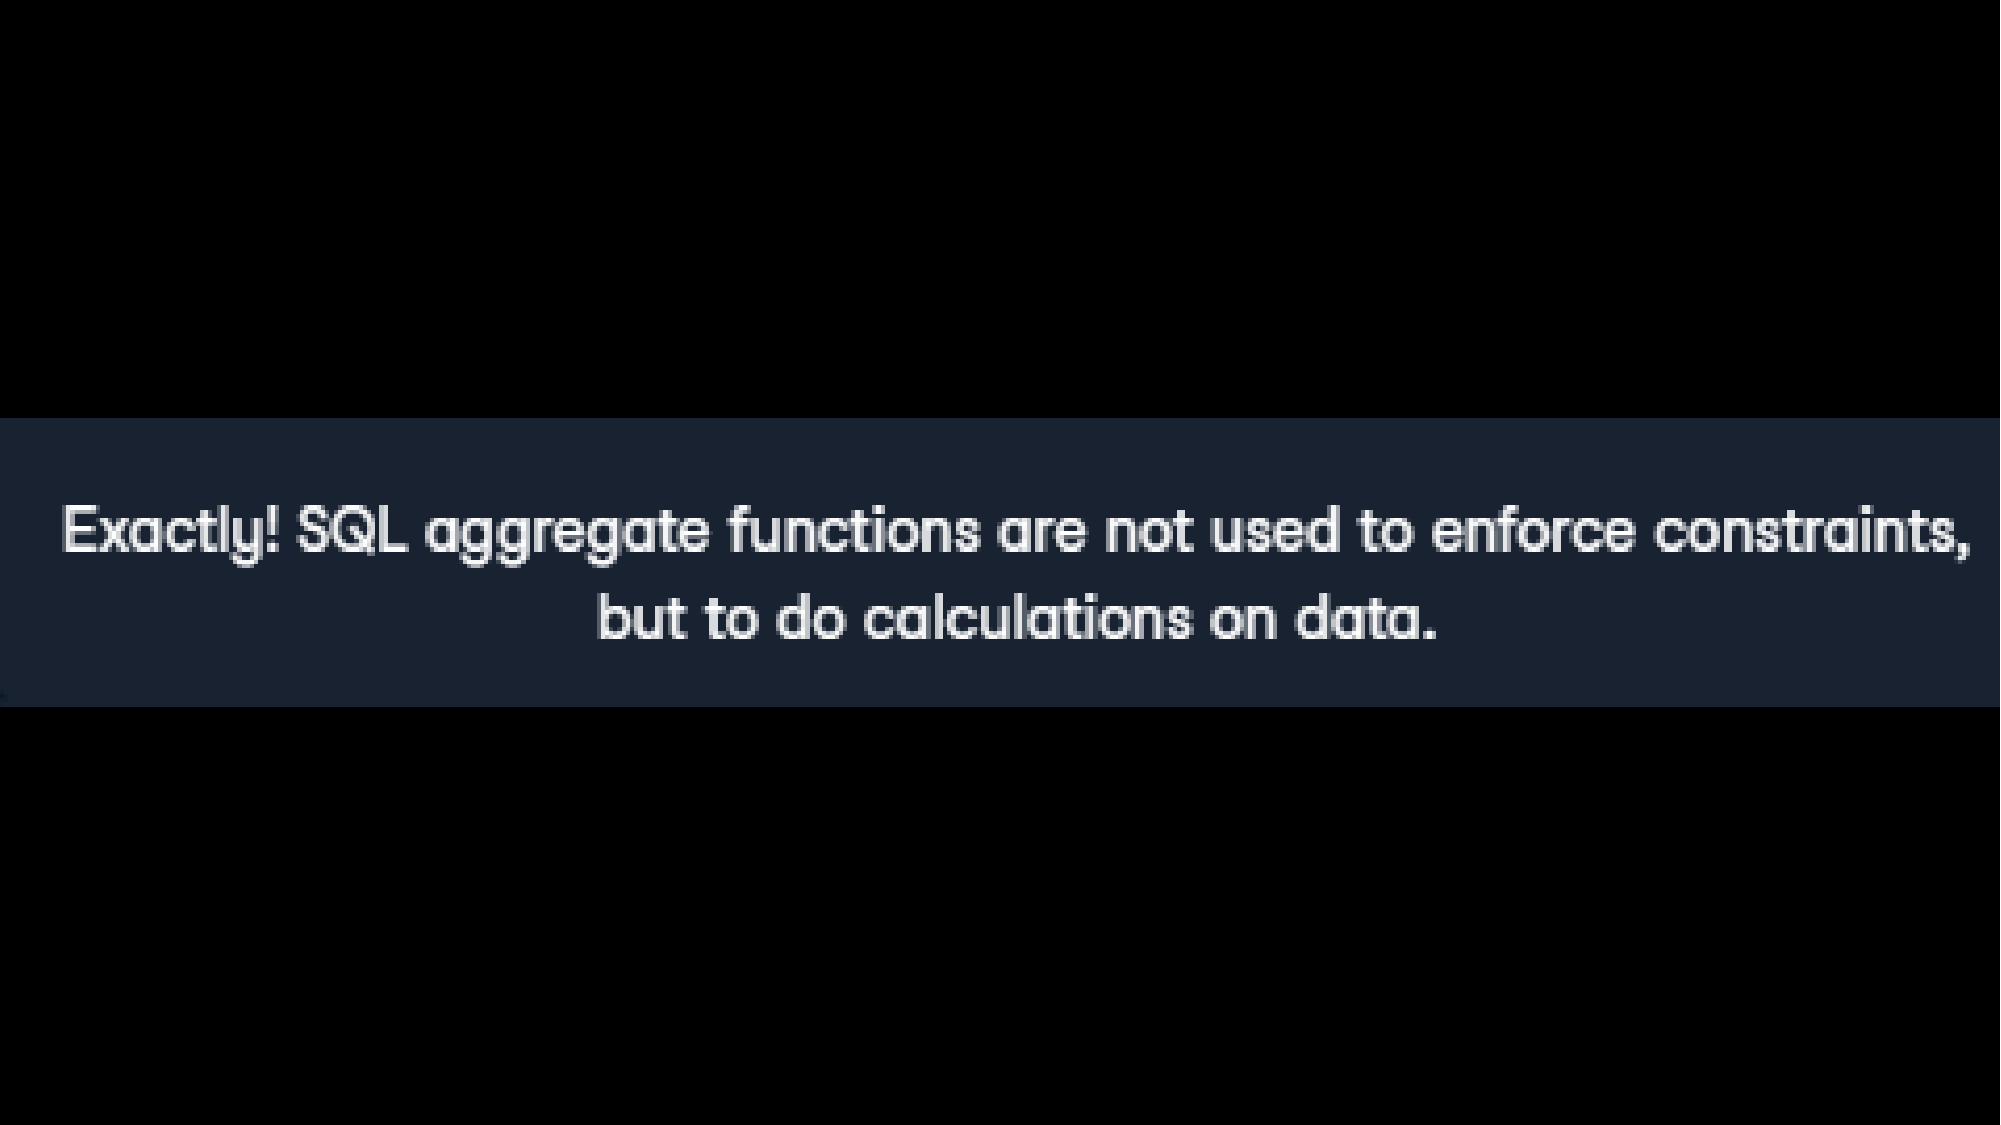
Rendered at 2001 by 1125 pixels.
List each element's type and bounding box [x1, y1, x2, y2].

picture [0, 418, 2000, 707]
